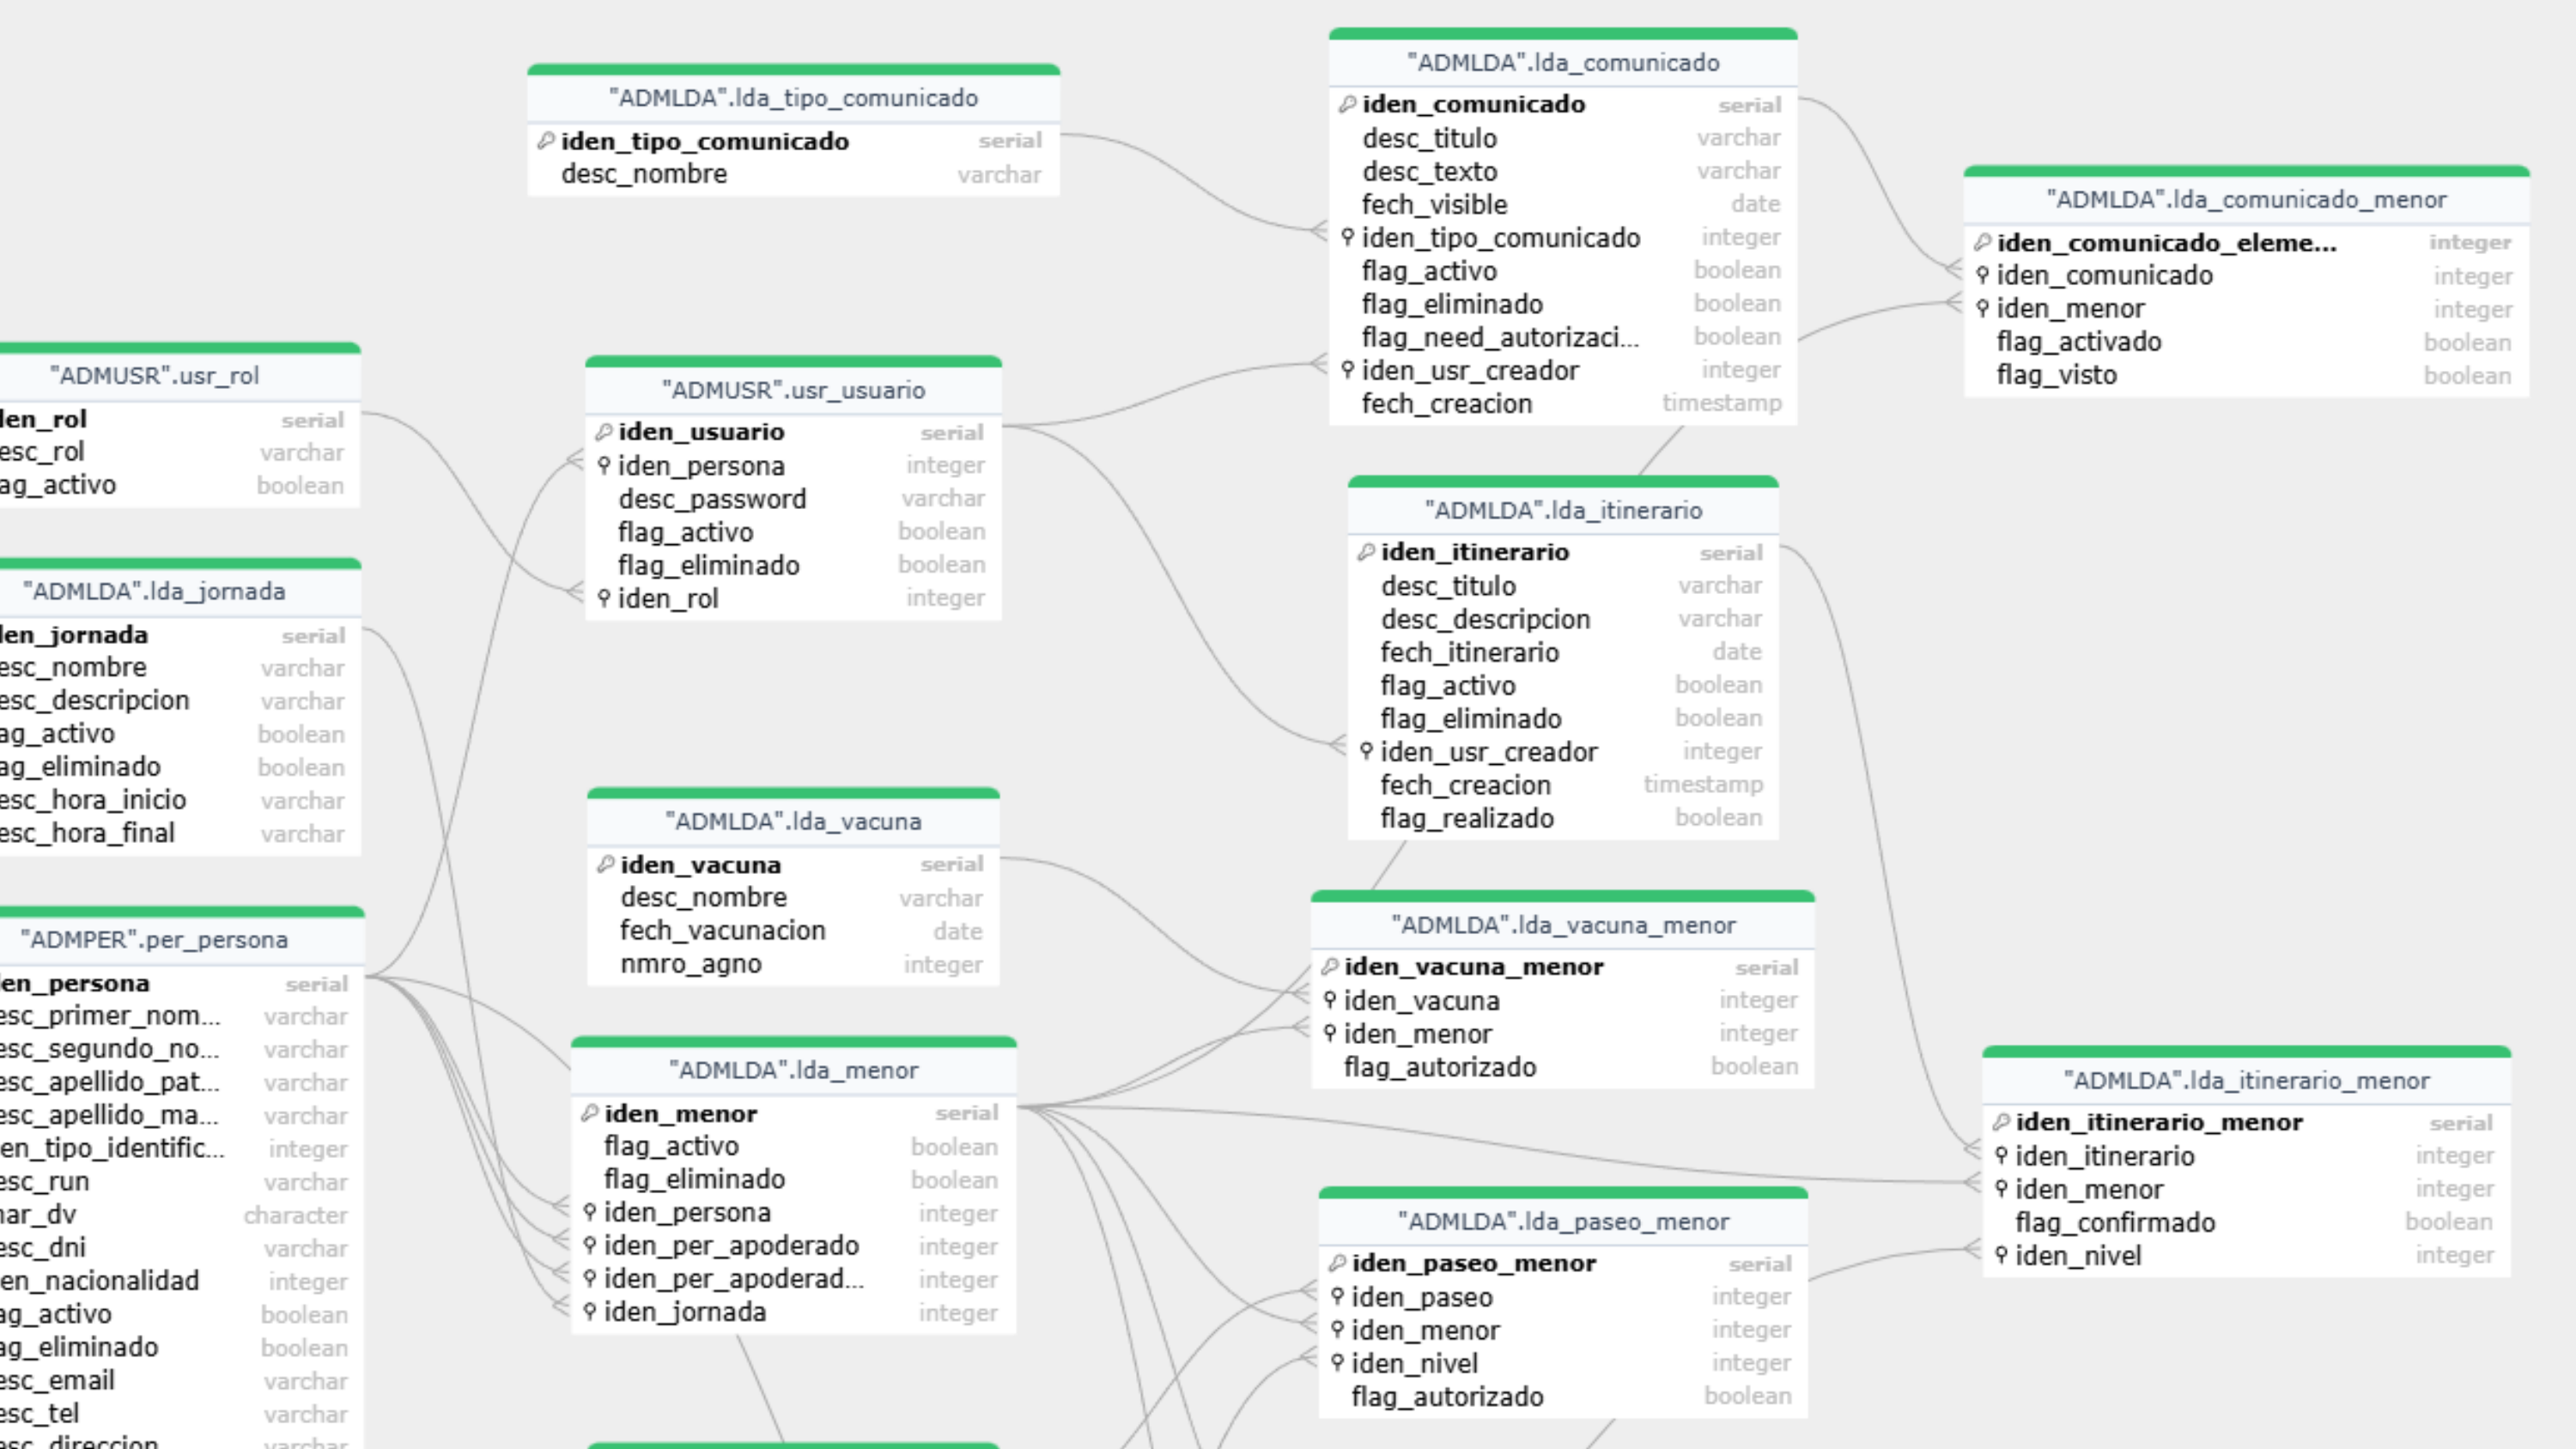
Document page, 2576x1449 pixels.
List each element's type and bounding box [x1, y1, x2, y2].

text_box [0, 0, 2576, 1449]
